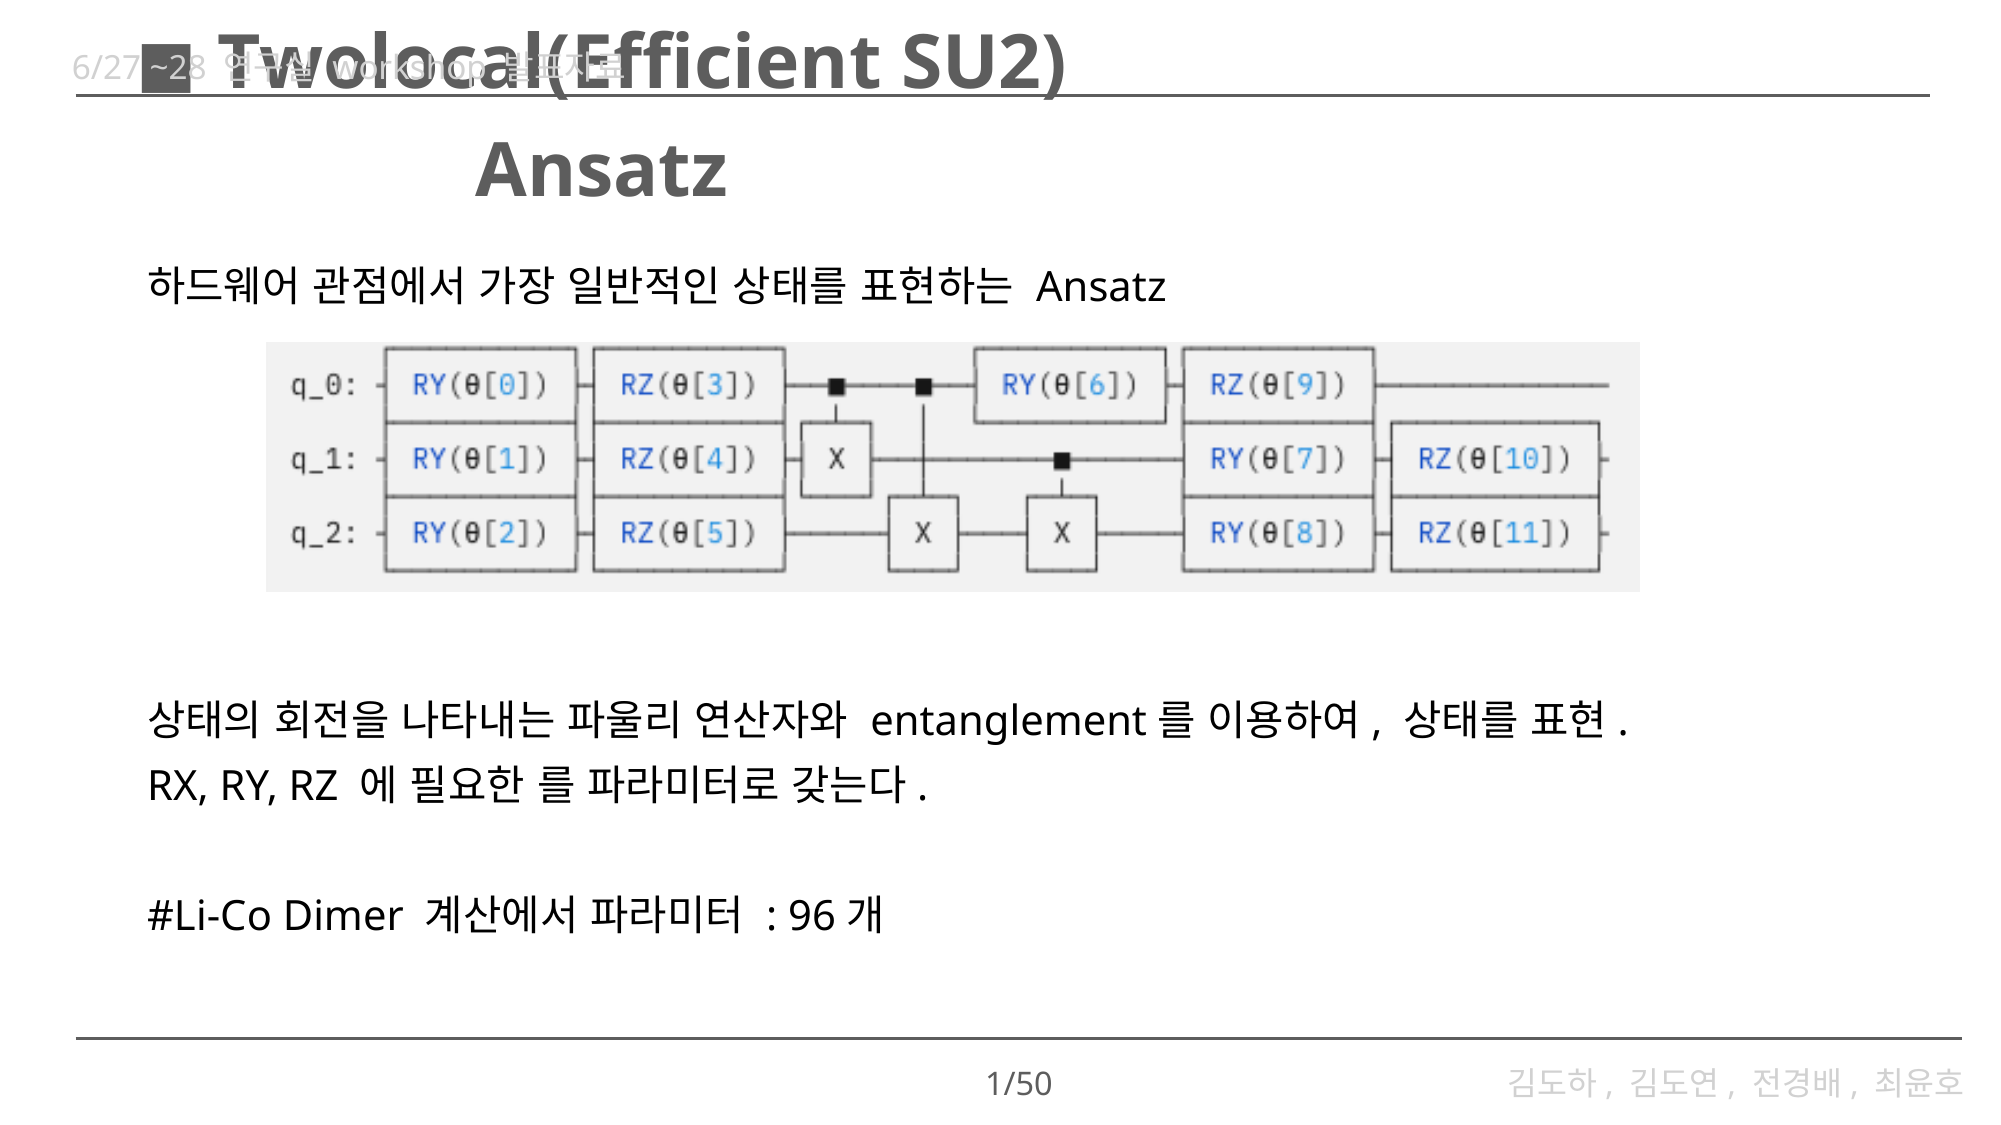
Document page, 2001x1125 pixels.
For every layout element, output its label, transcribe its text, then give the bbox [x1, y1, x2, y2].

subtitle 김도하, 김도연, 전경배, 최윤호 [1487, 1059, 1985, 1111]
text_box 1/50 [969, 1059, 1068, 1111]
text_box 하드웨어 관점에서 가장 일반적인 상태를 표현하는 Ansatz [132, 237, 1906, 318]
picture [265, 341, 1641, 592]
title ◼︎ Twolocal(Efficient SU2) Ansatz [7, 143, 1197, 220]
text_box 6/27 ~28 연구실 workshop 발표자료 [0, 43, 749, 120]
